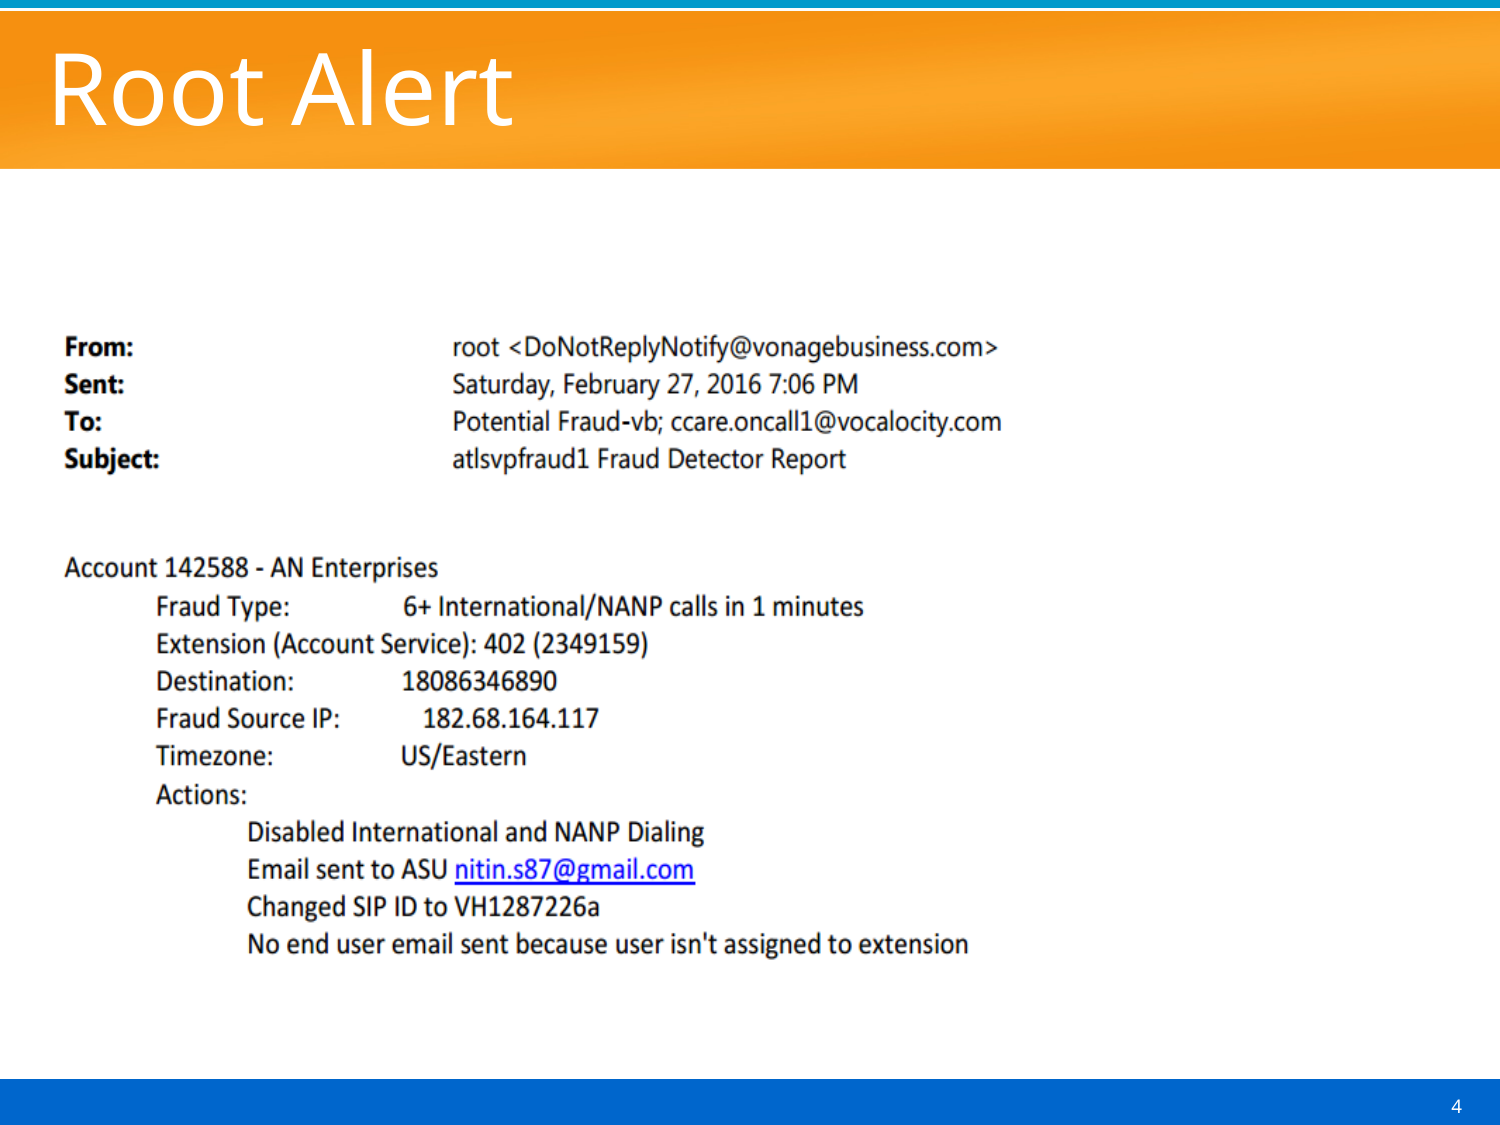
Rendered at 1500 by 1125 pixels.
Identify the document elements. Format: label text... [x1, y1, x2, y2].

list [57, 305, 1443, 963]
slide_number 4 [1451, 1092, 1500, 1122]
title Root Alert [45, 47, 1496, 124]
picture [0, 9, 1500, 168]
